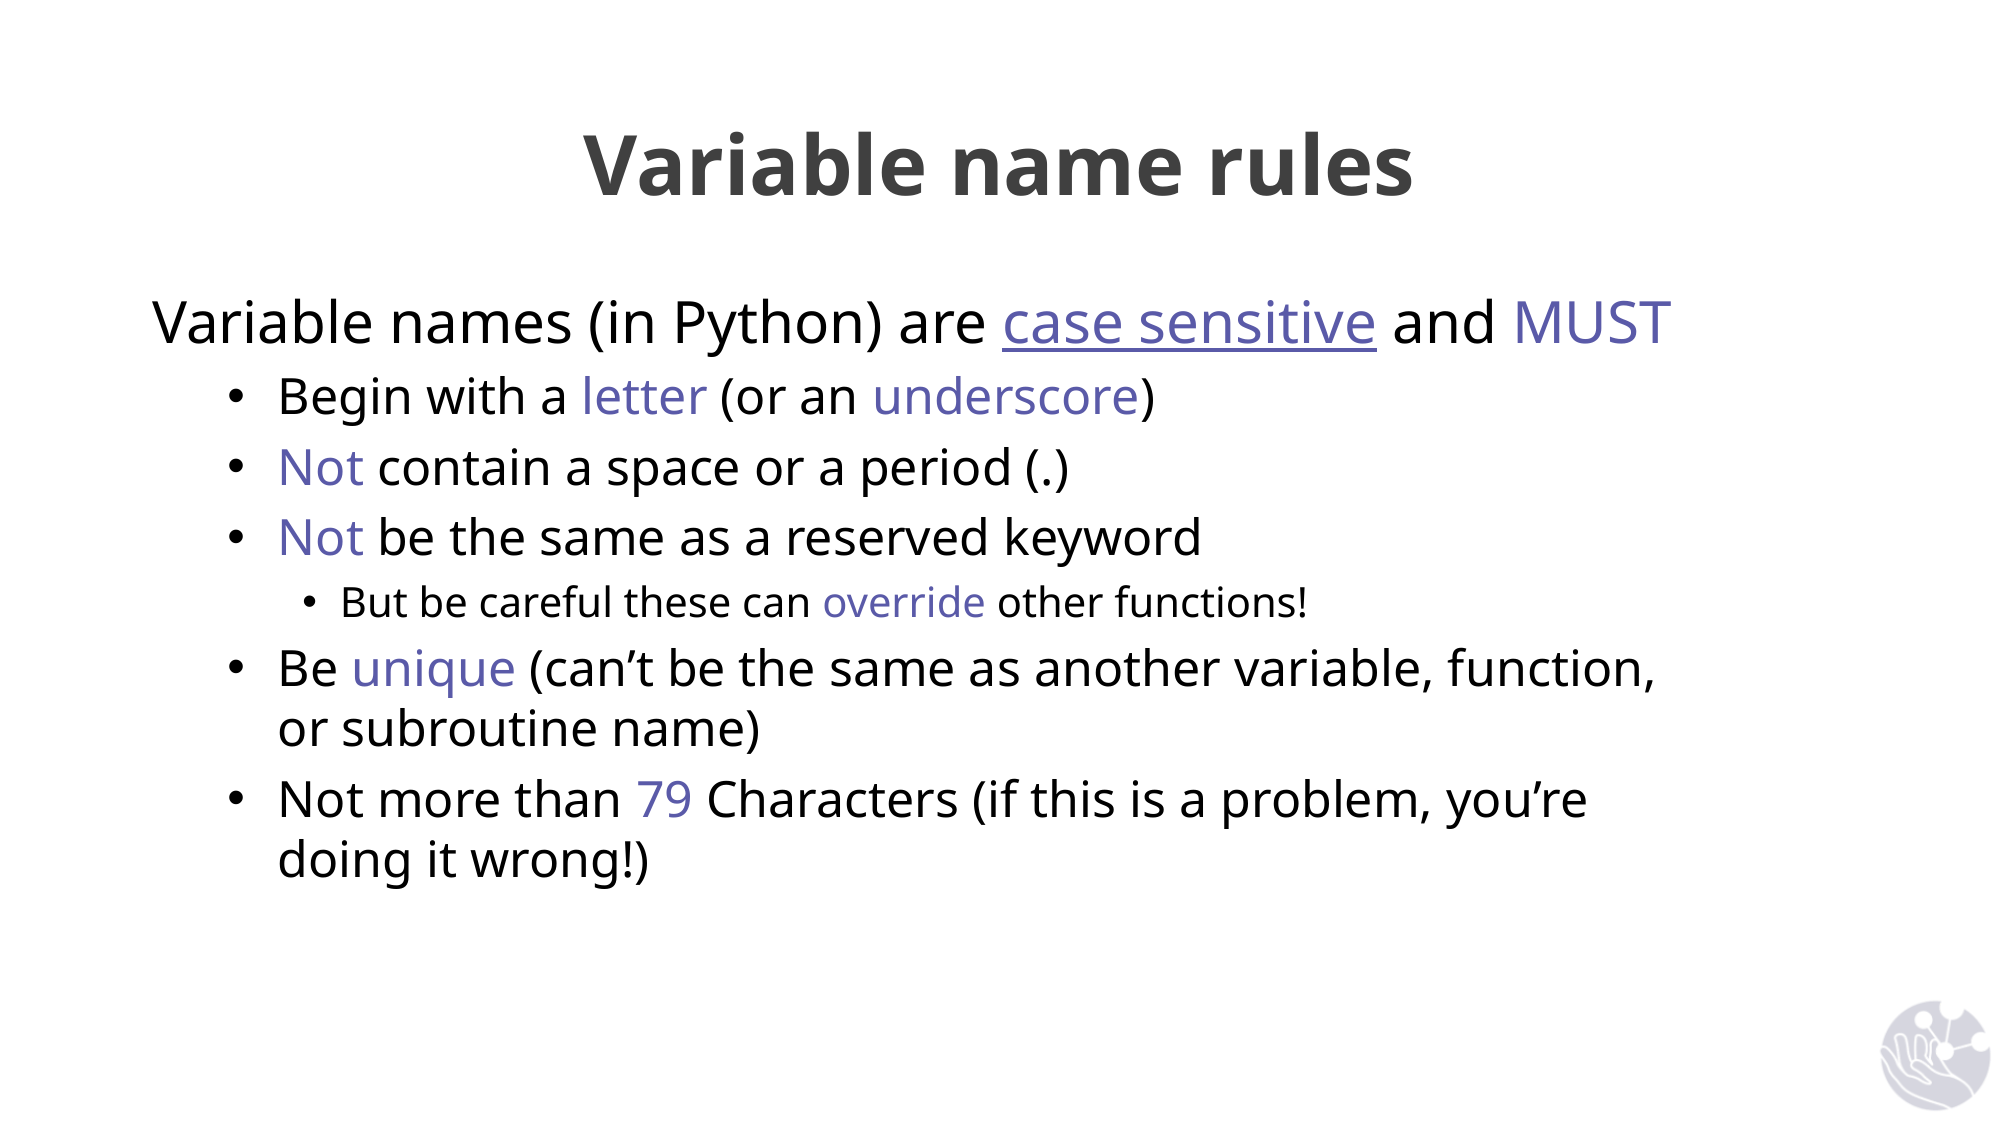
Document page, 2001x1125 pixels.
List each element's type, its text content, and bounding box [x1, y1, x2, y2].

picture [1866, 989, 1998, 1123]
list Variable names (in Python) are case sensitive and MUST Begin with a letter (or an underscore) Not contain a space or a period (.) Not be the same as a reserved keyword But be careful these can override other functions! Be unique (can’t be the same as another variable, function, or subroutine name) Not more than 79 Characters (if this is a problem, you’re doing it wrong!) [137, 277, 1863, 992]
title Variable name rules [137, 59, 1863, 277]
